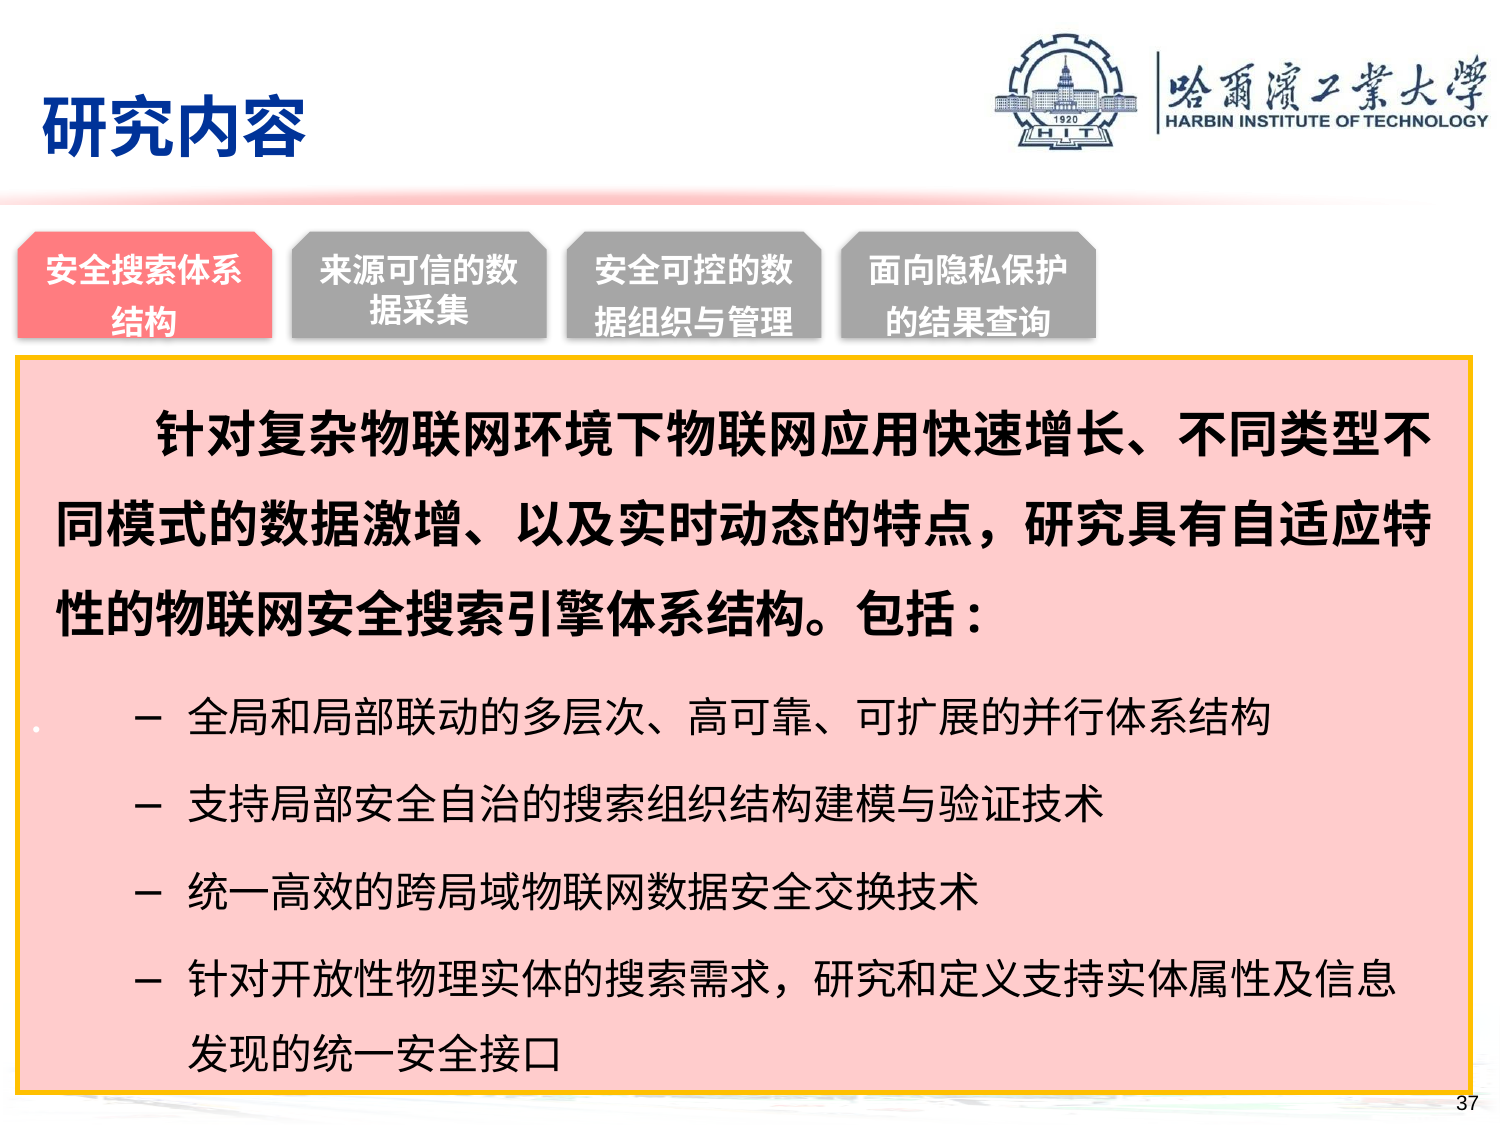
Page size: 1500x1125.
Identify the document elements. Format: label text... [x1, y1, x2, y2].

picture [984, 22, 1500, 161]
text_box 面向隐私保护的结果查询 [841, 231, 1096, 338]
text_box 安全可控的数据组织与管理 [566, 231, 822, 338]
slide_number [75, 1095, 425, 1103]
list [16, 355, 1473, 1095]
text_box 针对复杂物联网环境下物联网应用快速增长、不同类型不同模式的数据激增、以及实时动态的特点，研究具有自适应特性的物联网安全搜索引擎体系结构。包括: 全局和局部联动的多层次、高可靠、可扩展的并行体系结构 支持局部安全自治的搜索组织结构建模与验证技术 统一高效的跨局域物联网数据安全交换技术 针对开放性物理实体的搜索需求，研究和定义支持实体属性及信息发现的统一安全接口 [41, 365, 1447, 1086]
text_box 来源可信的数据采集 [292, 231, 547, 338]
title 研究内容 [26, 30, 1377, 219]
text_box 安全搜索体系结构 [17, 231, 273, 338]
